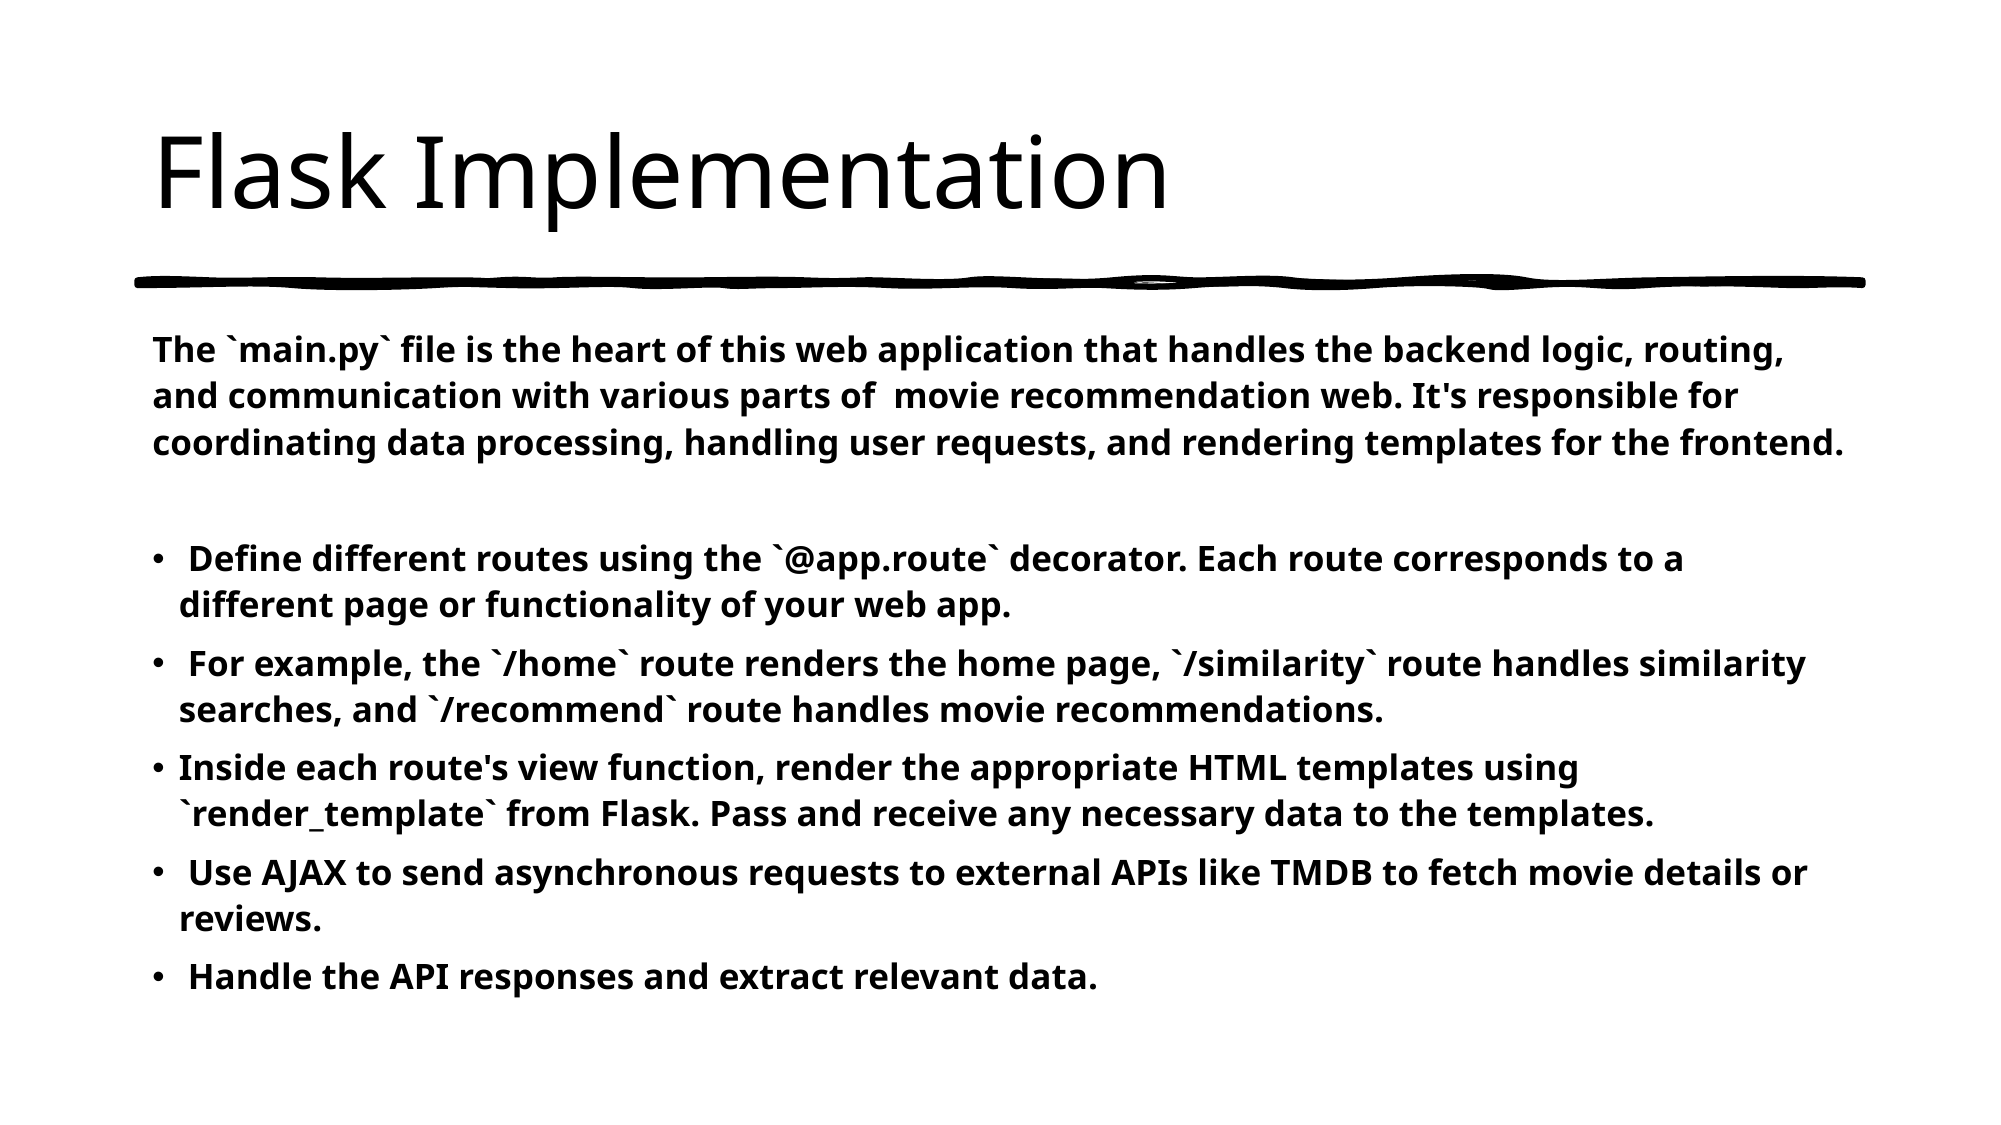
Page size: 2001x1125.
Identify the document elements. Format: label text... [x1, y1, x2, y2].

list The `main.py` file is the heart of this web application that handles the backend logic, routing, and communication with various parts of movie recommendation web. It's responsible for coordinating data processing, handling user requests, and rendering templates for the frontend. Define different routes using the `@app.route` decorator. Each route corresponds to a different page or functionality of your web app. For example, the `/home` route renders the home page, `/similarity` route handles similarity searches, and `/recommend` route handles movie recommendations. Inside each route's view function, render the appropriate HTML templates using `render_template` from Flask. Pass and receive any necessary data to the templates. Use AJAX to send asynchronous requests to external APIs like TMDB to fetch movie details or reviews. Handle the API responses and extract relevant data. [137, 316, 1863, 1014]
title Flask Implementation [137, 59, 1863, 278]
